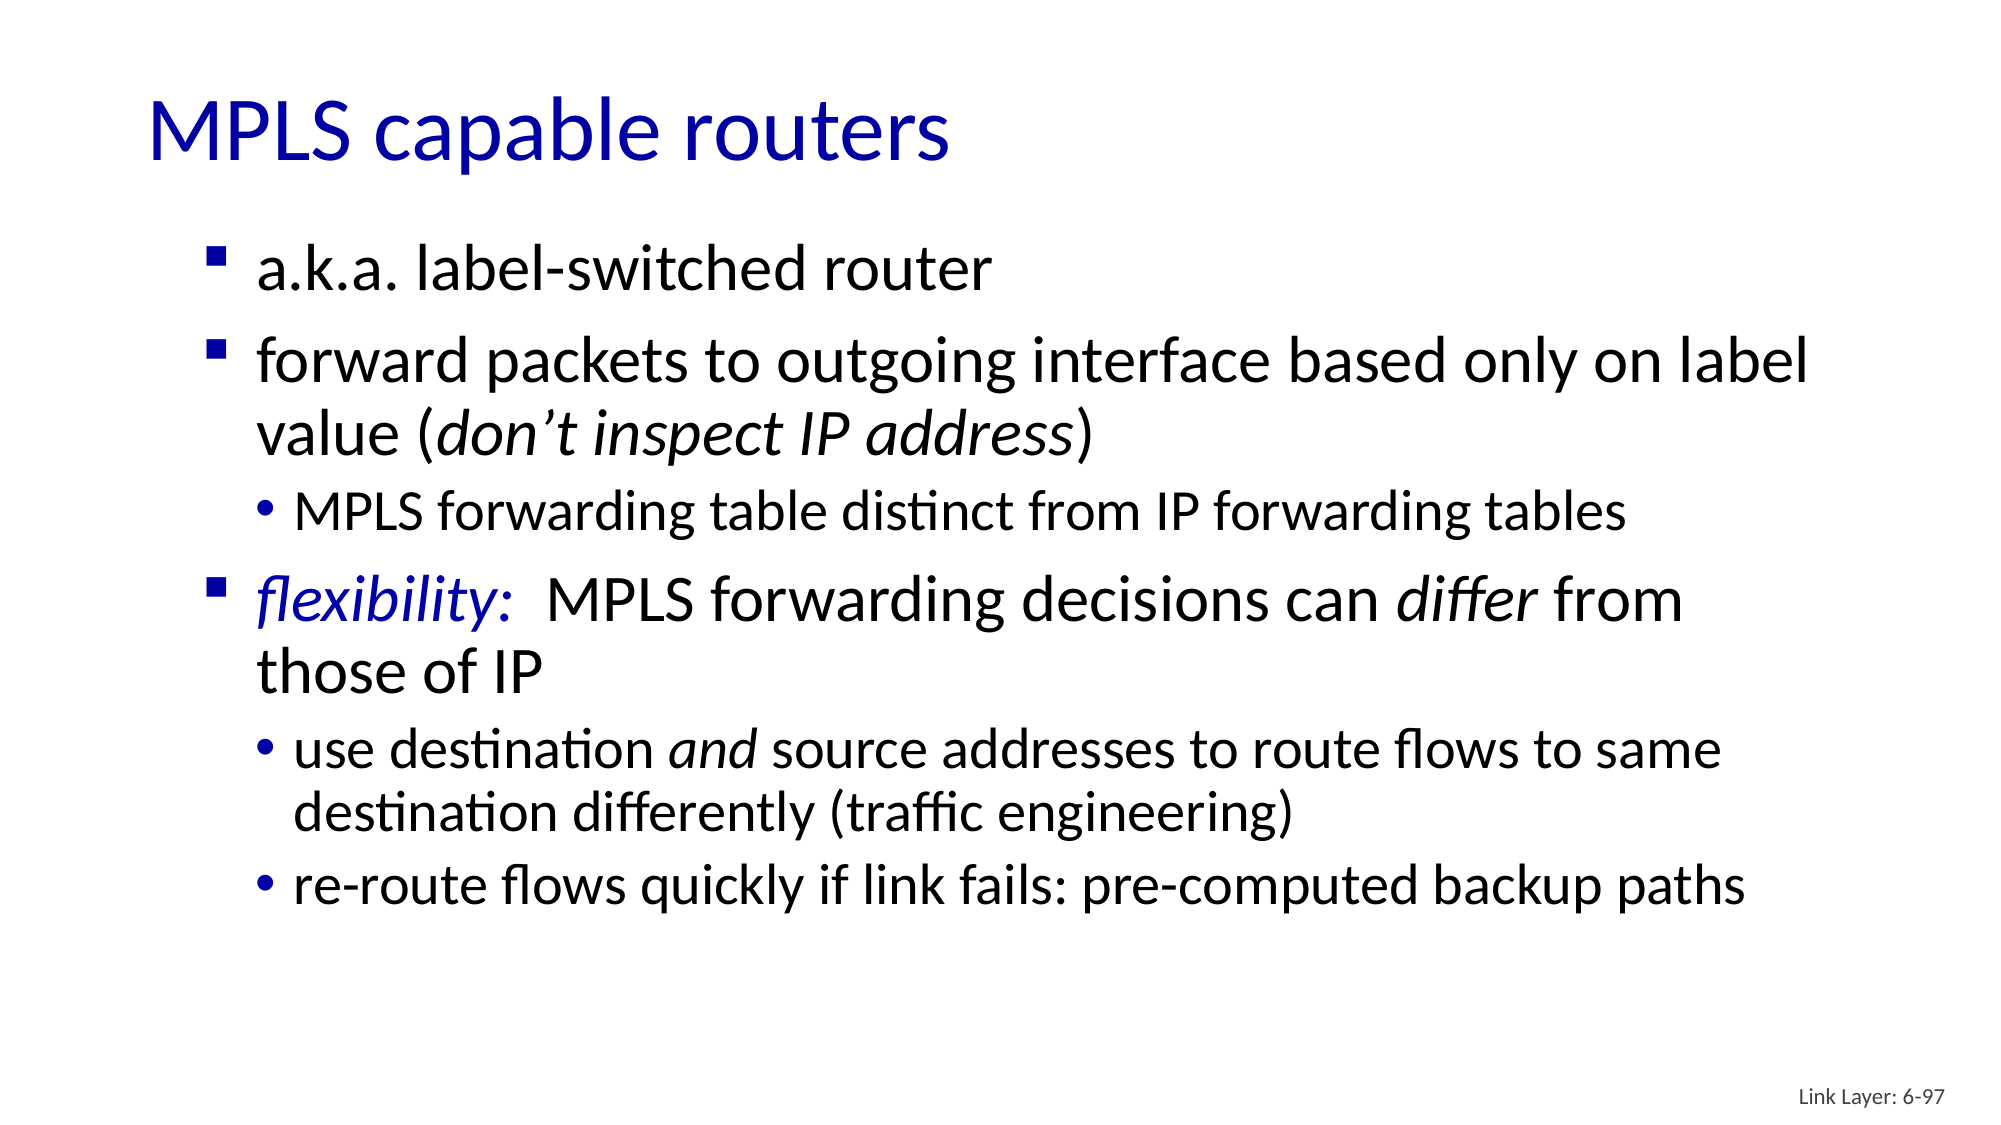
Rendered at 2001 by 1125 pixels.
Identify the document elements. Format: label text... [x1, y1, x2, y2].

title MPLS capable routers [131, 57, 1857, 205]
text_box a.k.a. label-switched router forward packets to outgoing interface based only on label value (don’t inspect IP address) MPLS forwarding table distinct from IP forwarding tables flexibility: MPLS forwarding decisions can differ from those of IP use destination and source addresses to route flows to same destination differently (traffic engineering) re-route flows quickly if link fails: pre-computed backup paths [164, 224, 1856, 1050]
slide_number Link Layer: 6-97 [1510, 1065, 1961, 1125]
